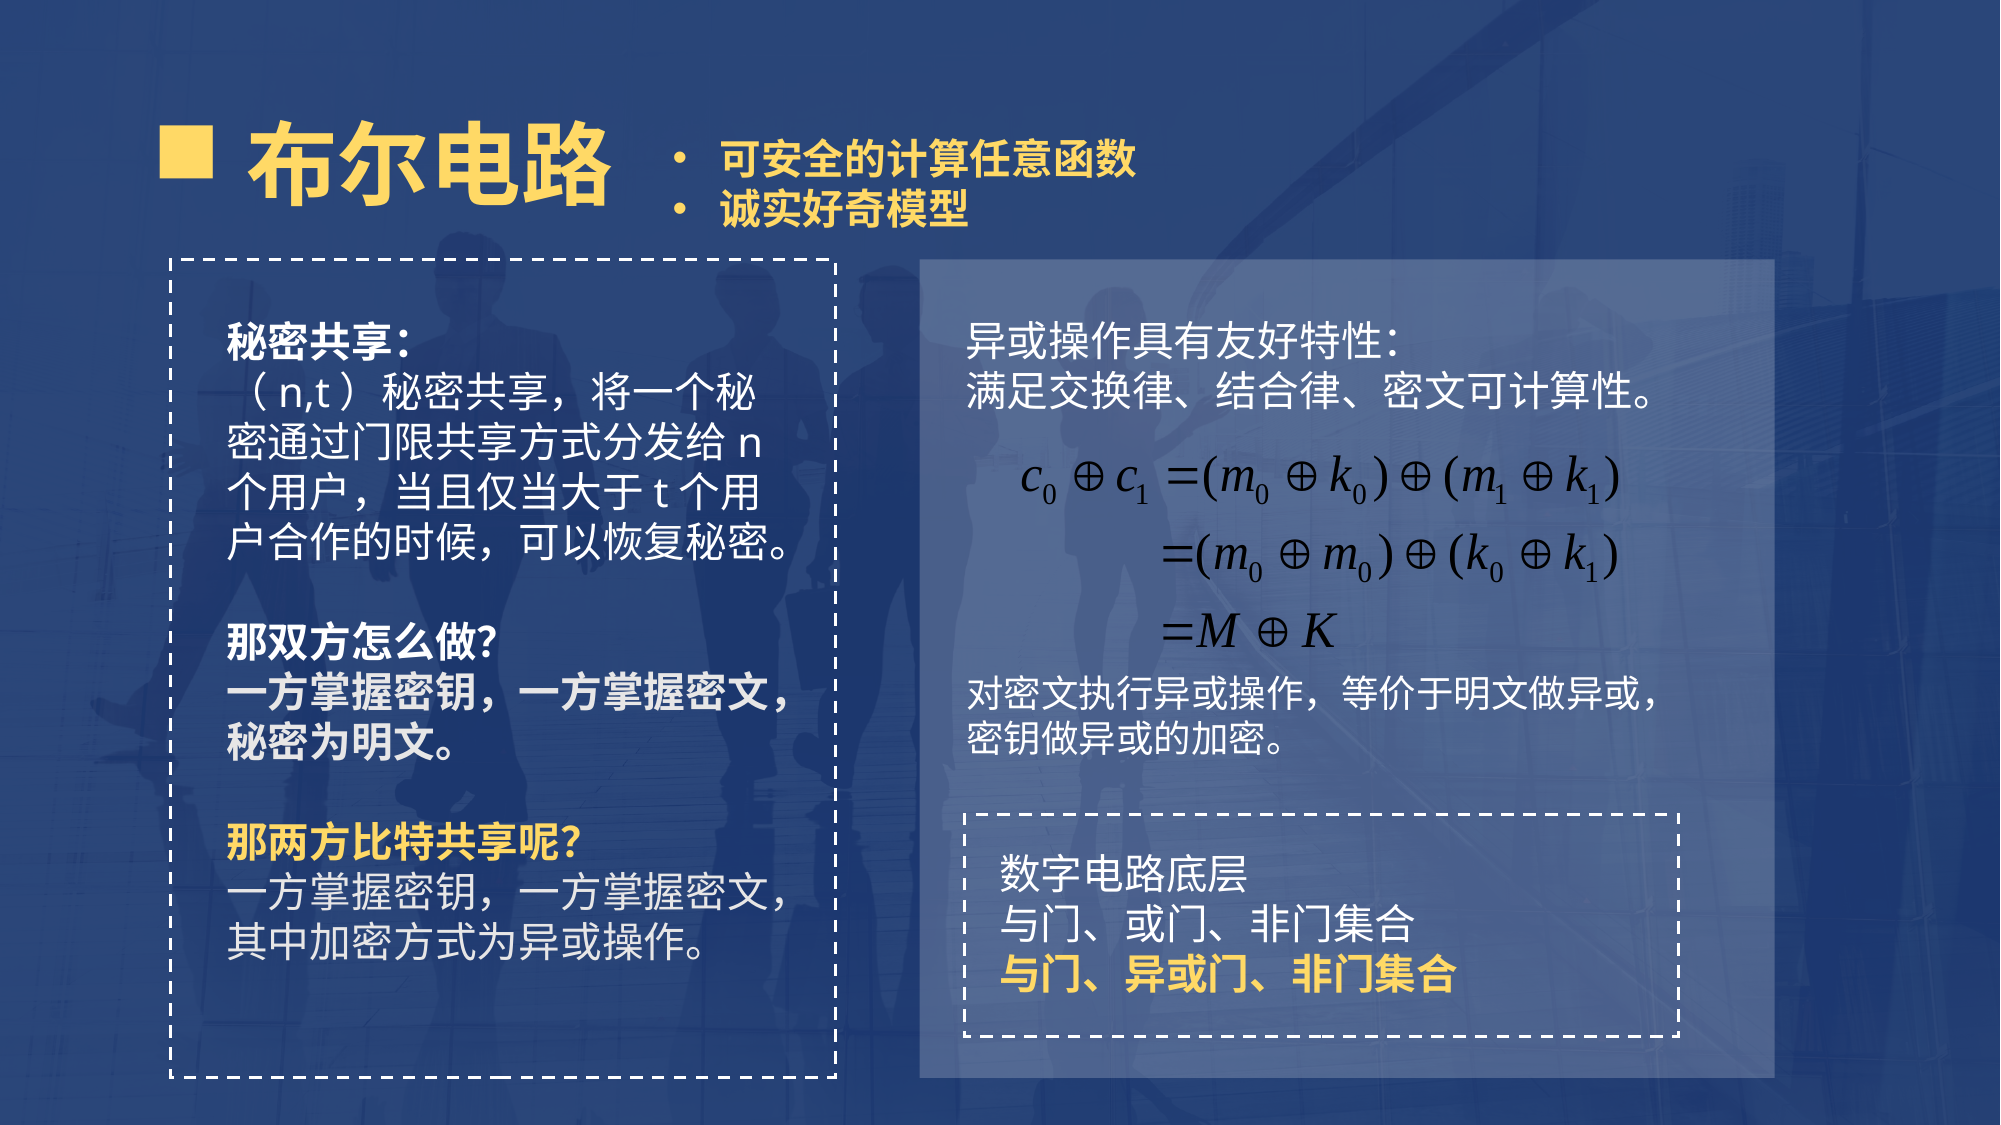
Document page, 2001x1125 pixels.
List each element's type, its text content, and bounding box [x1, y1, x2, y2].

text_box [963, 813, 1680, 1038]
text_box 布尔电路 [137, 59, 1976, 278]
text_box 异或操作具有友好特性： 满足交换律、结合律、密文可计算性。 [950, 307, 1739, 468]
text_box 对密文执行异或操作，等价于明文做异或，密钥做异或的加密。 [951, 662, 1694, 813]
text_box [169, 258, 836, 1079]
text_box 秘密共享： （n,t）秘密共享，将一个秘密通过门限共享方式分发给n个用户，当且仅当大于t个用户合作的时候，可以恢复秘密。 那双方怎么做？ 一方掌握密钥，一方掌握密文，秘密为明文。 那两方比特共享呢？ 一方掌握密钥，一方掌握密文， 其中加密方式为异或操作。 [211, 307, 812, 973]
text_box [1013, 441, 1630, 660]
text_box 数字电路底层 与门、或门、非门集合 与门、异或门、非门集合 [984, 840, 1659, 1006]
text_box [919, 278, 1776, 1079]
text_box 可安全的计算任意函数 诚实好奇模型 [657, 125, 1211, 240]
